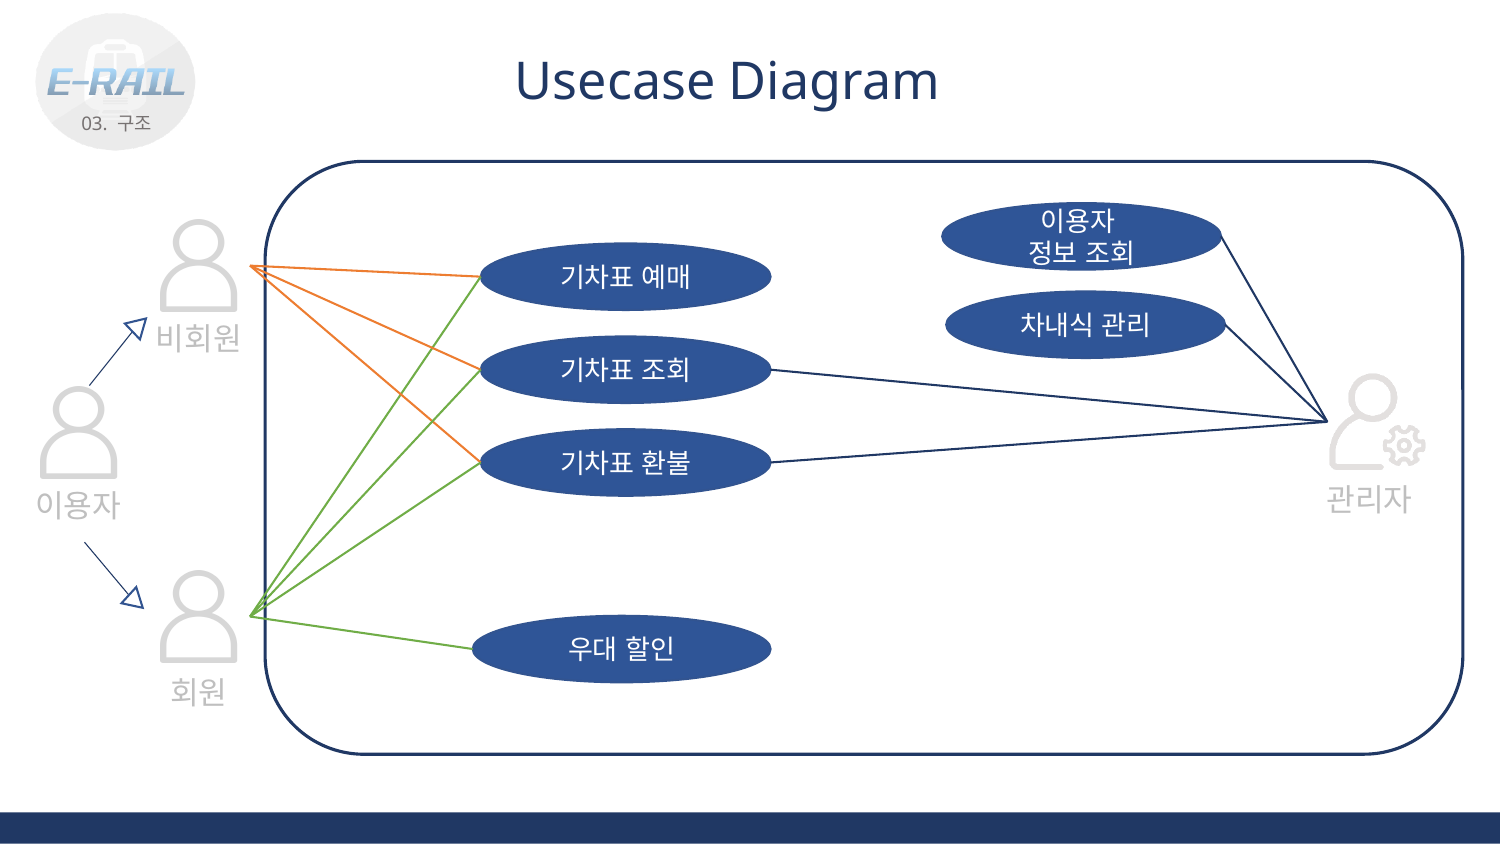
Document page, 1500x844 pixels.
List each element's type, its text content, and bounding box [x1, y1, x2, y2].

text_box 기차표 조회 [481, 335, 772, 405]
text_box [27, 7, 211, 162]
text_box Usecase Diagram [499, 40, 1025, 118]
text_box 회원 [140, 665, 258, 719]
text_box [250, 265, 481, 369]
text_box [770, 369, 1221, 421]
text_box 이용자 [19, 478, 137, 532]
picture [147, 219, 251, 312]
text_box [770, 421, 1328, 463]
text_box 비회원 [140, 311, 250, 364]
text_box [250, 617, 473, 650]
picture [27, 386, 130, 479]
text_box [1221, 236, 1328, 422]
picture [147, 570, 251, 663]
picture [1327, 371, 1428, 473]
text_box [264, 160, 1464, 756]
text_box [250, 369, 481, 462]
text_box [0, 811, 1500, 844]
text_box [250, 462, 481, 617]
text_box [88, 538, 144, 613]
text_box 우대 할인 [471, 614, 772, 684]
text_box 차내식 관리 [945, 290, 1221, 360]
text_box 이용자 정보 조회 [941, 202, 1222, 271]
text_box 기차표 환불 [481, 428, 772, 497]
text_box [92, 313, 148, 389]
text_box 기차표 예매 [481, 242, 772, 312]
